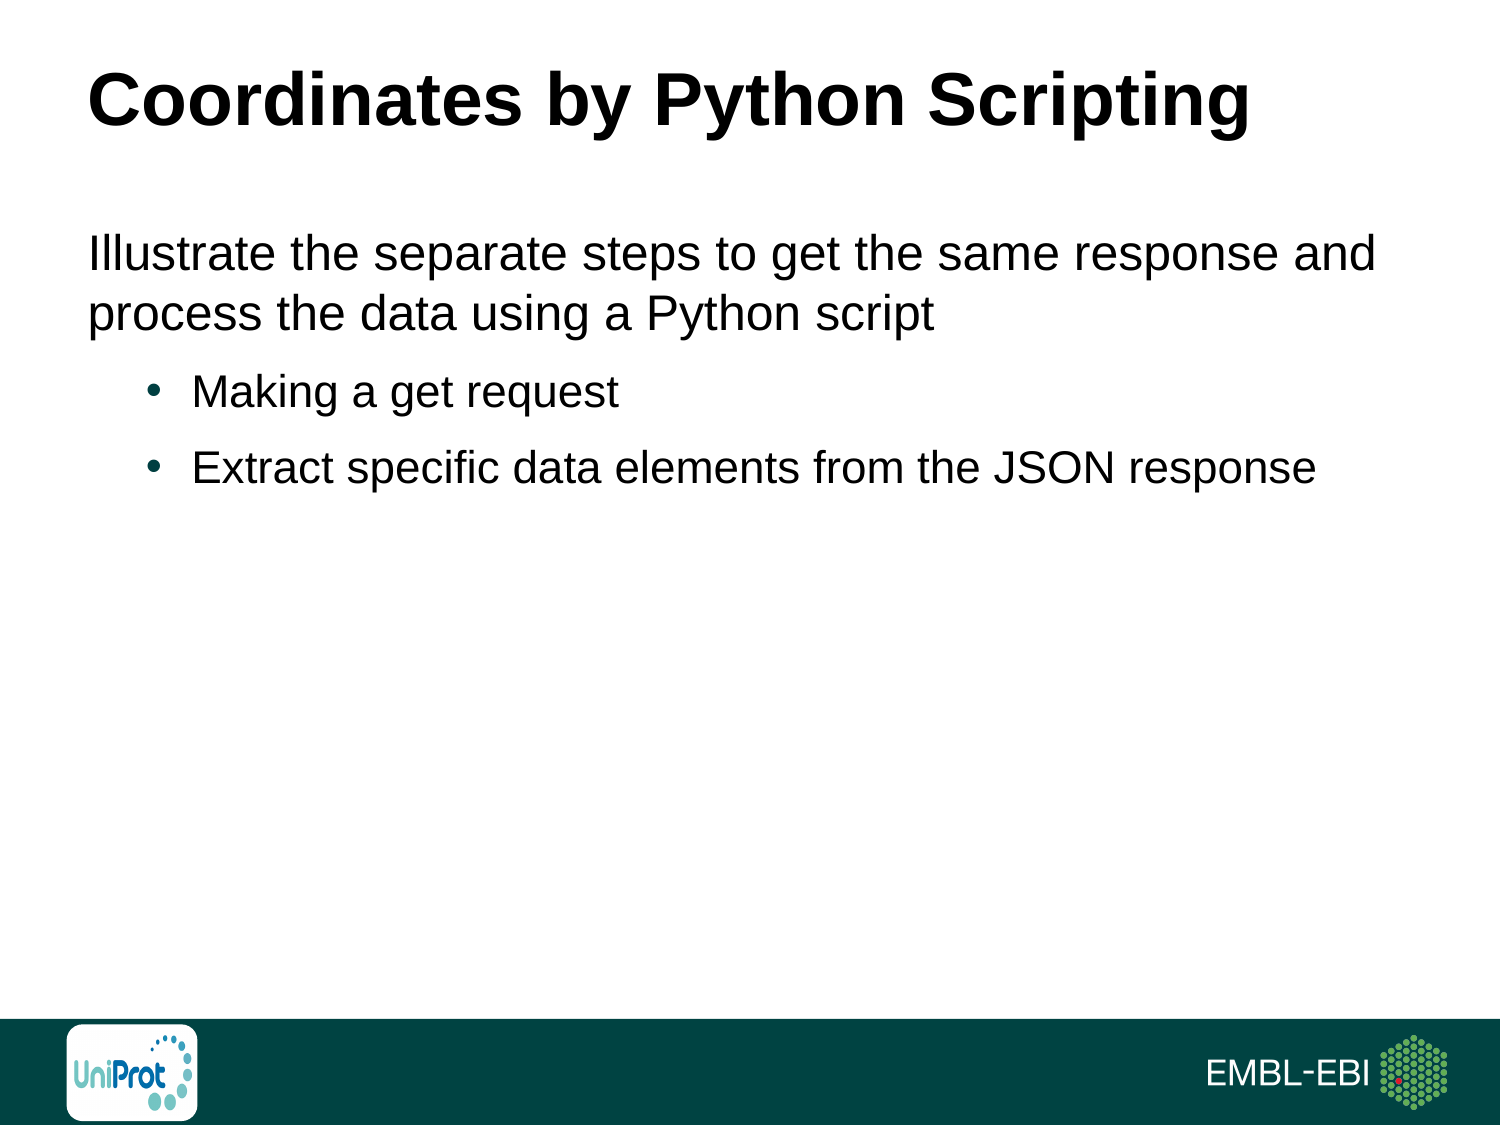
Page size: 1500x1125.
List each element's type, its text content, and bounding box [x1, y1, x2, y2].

title Coordinates by Python Scripting [87, 50, 1425, 175]
list Illustrate the separate steps to get the same response and process the data using a Python script Making a get request Extract specific data elements from the JSON response [87, 220, 1425, 595]
picture [1208, 1035, 1447, 1110]
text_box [66, 1024, 198, 1122]
